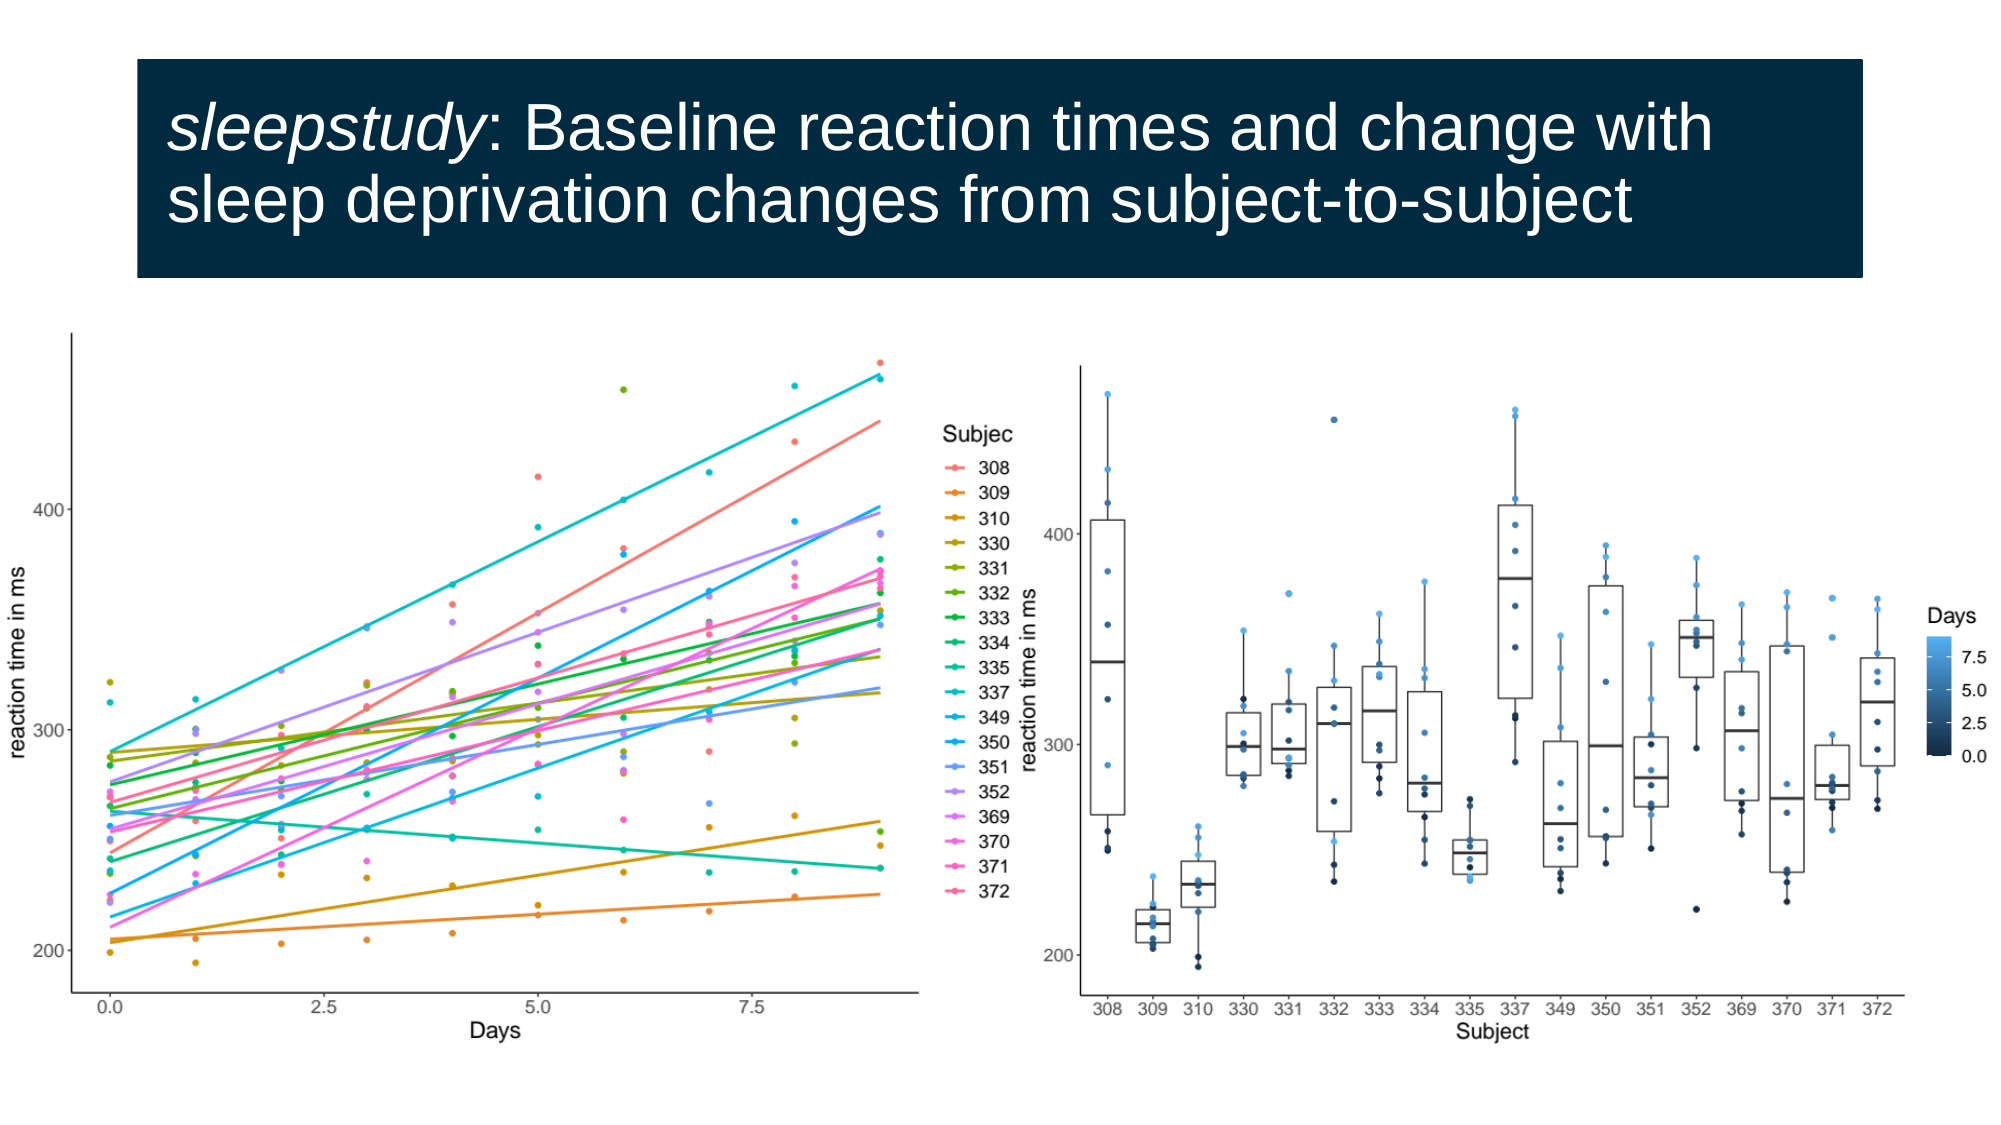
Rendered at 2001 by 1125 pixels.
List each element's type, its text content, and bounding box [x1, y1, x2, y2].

picture [0, 325, 2000, 1049]
title sleepstudy: Baseline reaction times and change with sleep deprivation changes from subject-to-subject [137, 59, 1863, 278]
